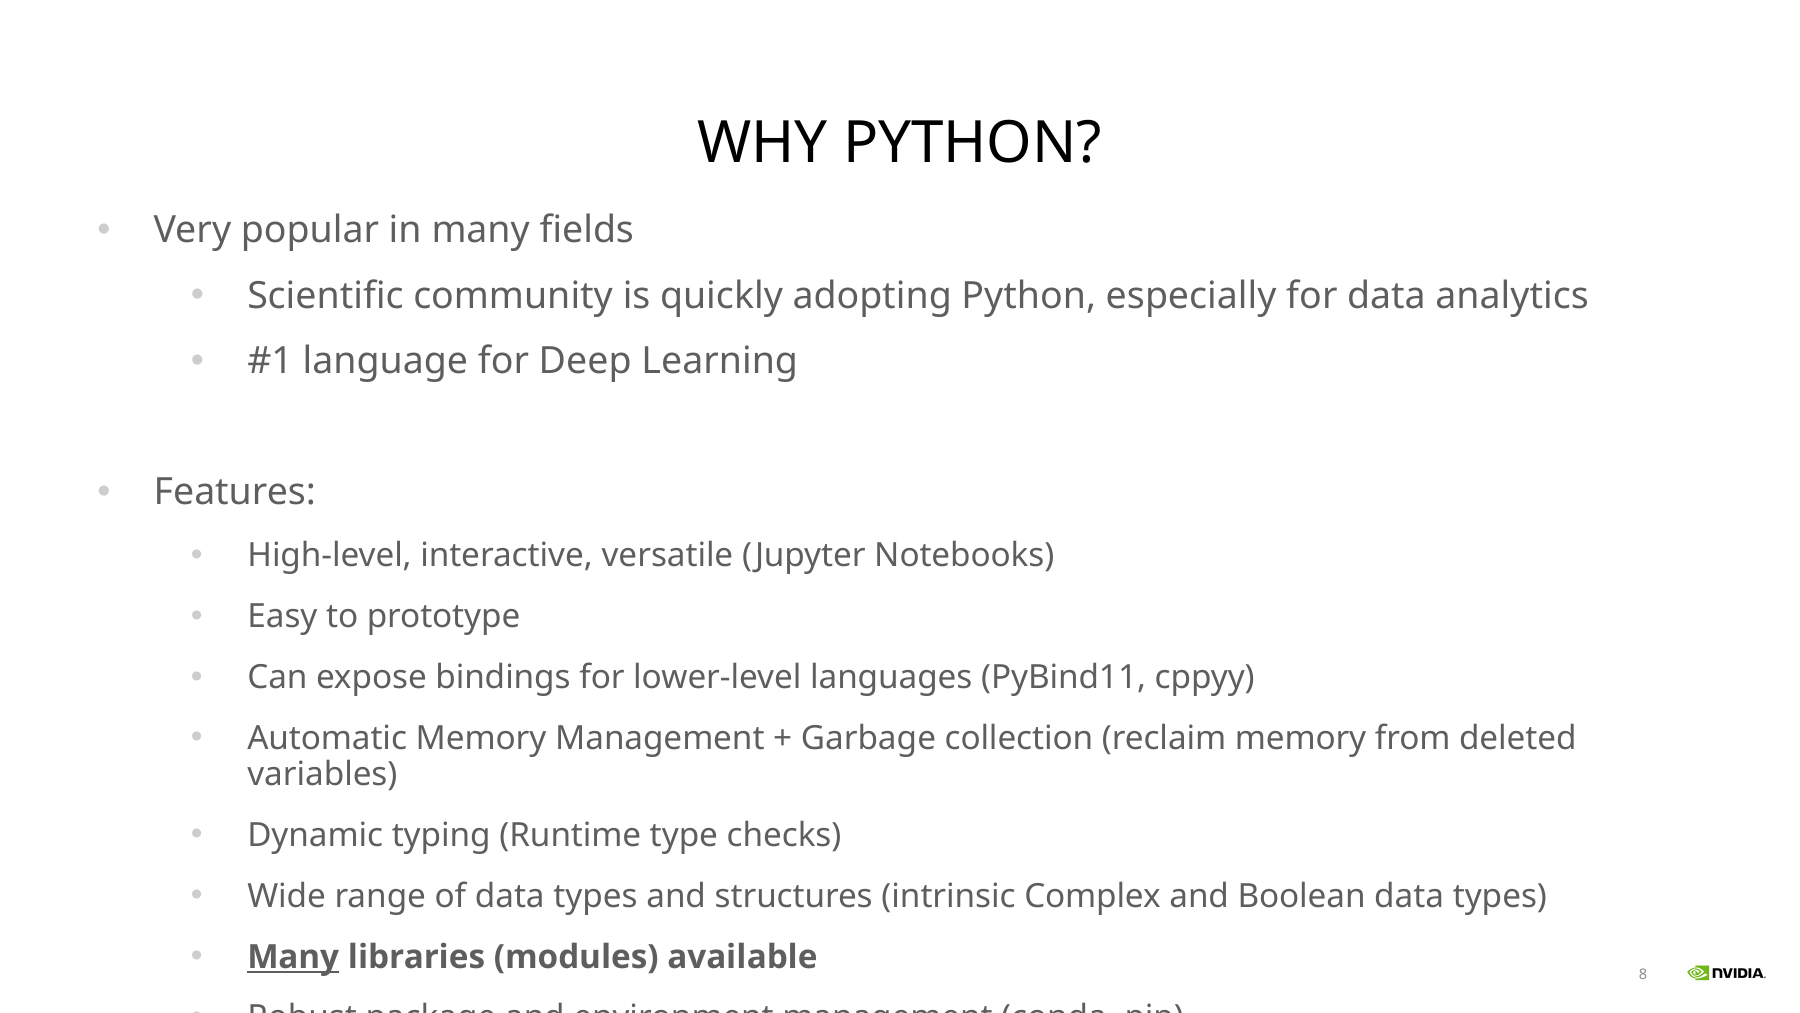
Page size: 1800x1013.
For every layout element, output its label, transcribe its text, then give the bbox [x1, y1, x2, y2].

picture [1687, 953, 1766, 993]
title Why Python? [81, 85, 1719, 183]
list Very popular in many fields Scientific community is quickly adopting Python, especially for data analytics #1 language for Deep Learning Features: High-level, interactive, versatile (Jupyter Notebooks) Easy to prototype Can expose bindings for lower-level languages (PyBind11, cppyy) Automatic Memory Management + Garbage collection (reclaim memory from deleted variables) Dynamic typing (Runtime type checks) Wide range of data types and structures (intrinsic Complex and Boolean data types) Many libraries (modules) available Robust package and environment management (conda, pip) [81, 202, 1718, 891]
